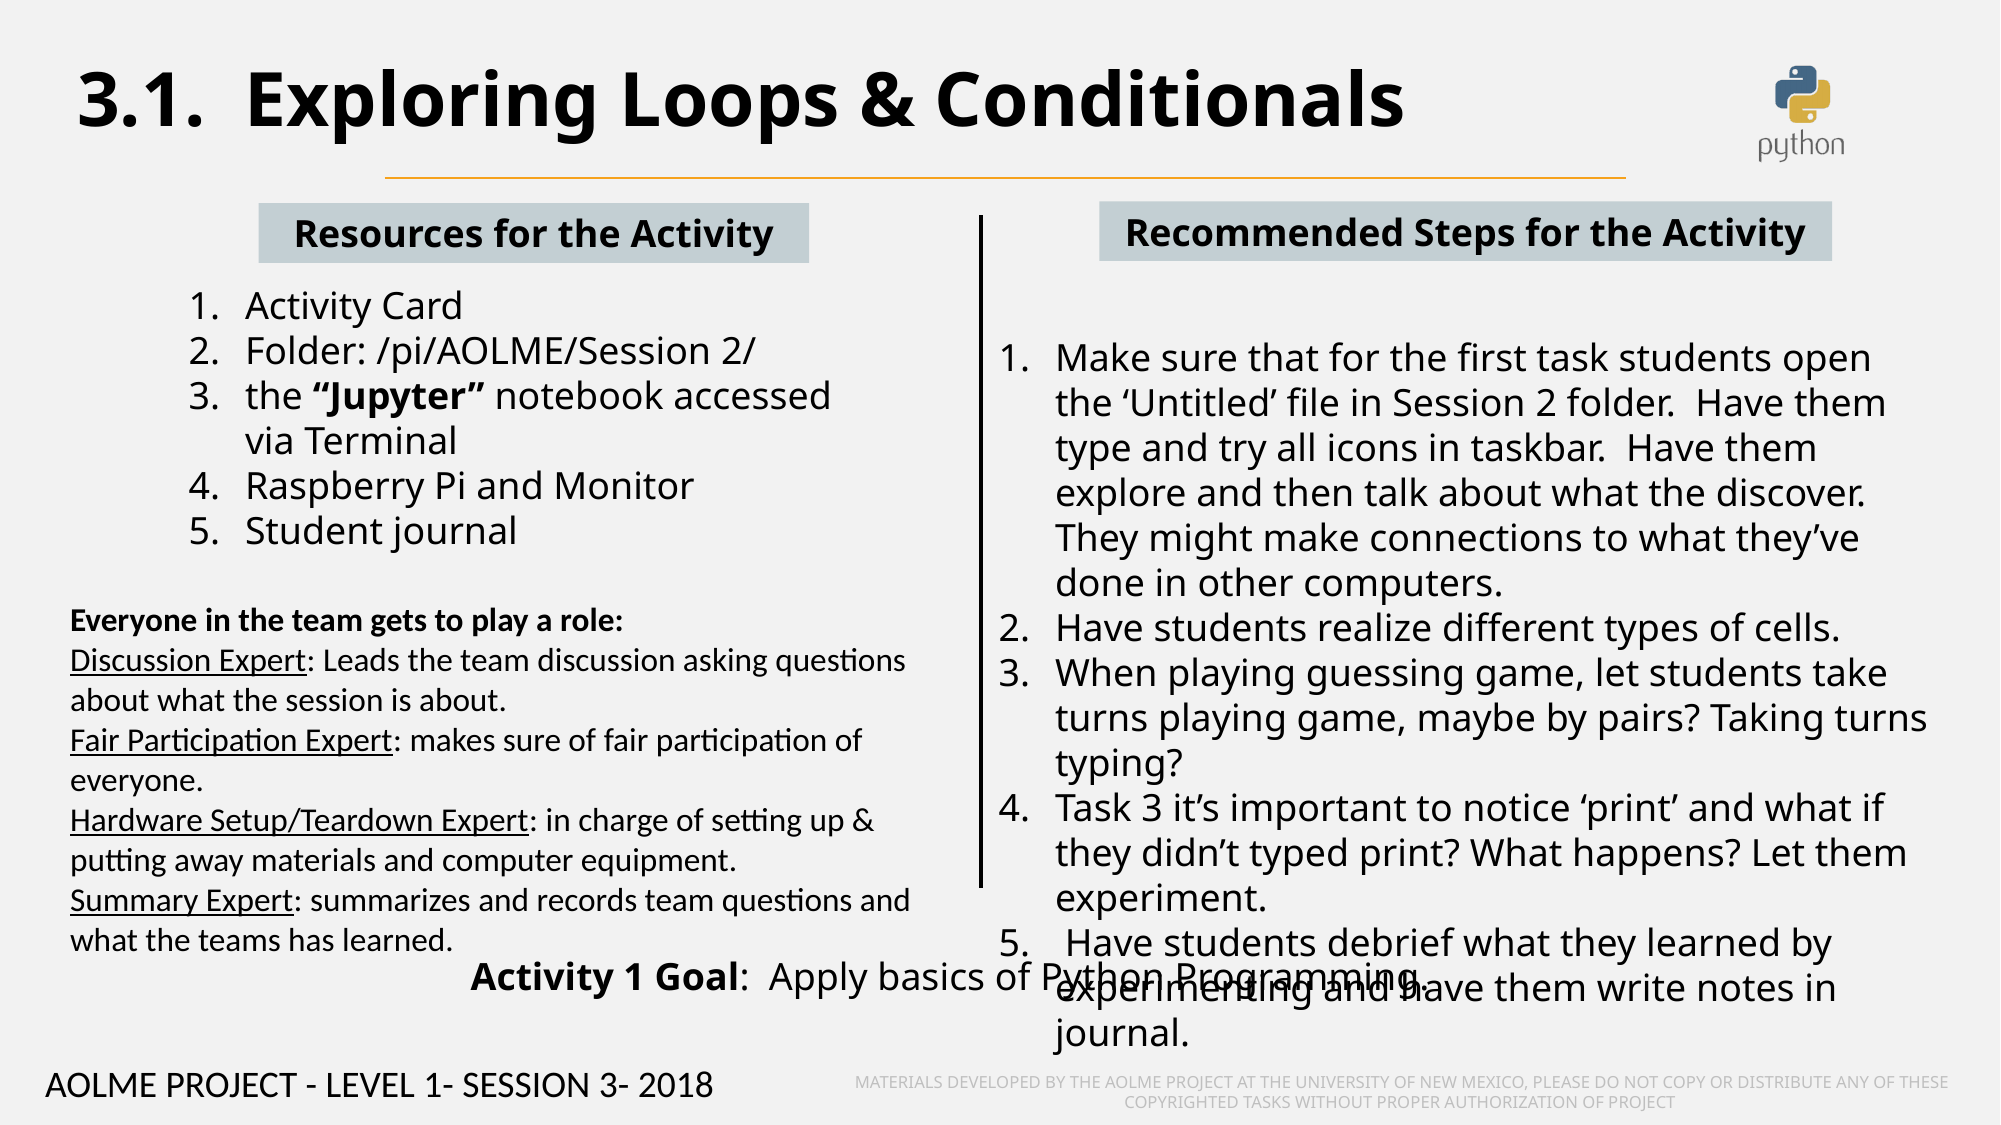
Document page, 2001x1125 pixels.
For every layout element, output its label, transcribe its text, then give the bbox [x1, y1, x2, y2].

text_box Activity Card Folder: /pi/AOLME/Session 2/ the “Jupyter” notebook accessed via Terminal Raspberry Pi and Monitor Student journal [171, 274, 896, 591]
picture [1743, 63, 1860, 166]
text_box Recommended Steps for the Activity [1099, 201, 1833, 261]
text_box 3.1. Exploring Loops & Conditionals [62, 44, 2000, 149]
text_box Resources for the Activity [258, 203, 810, 263]
text_box Make sure that for the first task students open the ‘Untitled’ file in Session 2 folder. Have them type and try all icons in taskbar. Have them explore and then talk about what the discover. They might make connections to what they’ve done in other computers. Have students realize different types of cells. When playing guessing game, let students take turns playing game, maybe by pairs? Taking turns typing? Task 3 it’s important to notice ‘print’ and what if they didn’t typed print? What happens? Let them experiment. Have students debrief what they learned by experimenting and have them write notes in journal. [981, 326, 1950, 1061]
text_box Everyone in the team gets to play a role: Discussion Expert: Leads the team discussion asking questions about what the session is about. Fair Participation Expert: makes sure of fair participation of everyone. Hardware Setup/Teardown Expert: in charge of setting up & putting away materials and computer equipment. Summary Expert: summarizes and records team questions and what the teams has learned. [55, 591, 954, 966]
text_box Activity 1 Goal: Apply basics of Python Programming. [455, 945, 1446, 1005]
text_box AOLME PROJECT - LEVEL 1- SESSION 3- 2018 [30, 1053, 740, 1113]
text_box MATERIALS DEVELOPED BY THE AOLME PROJECT AT THE UNIVERSITY OF NEW MEXICO, PLEASE DO NOT COPY OR DISTRIBUTE ANY OF THESE COPYRIGHTED TASKS WITHOUT PROPER AUTHORIZATION OF PROJECT [808, 1064, 1997, 1120]
